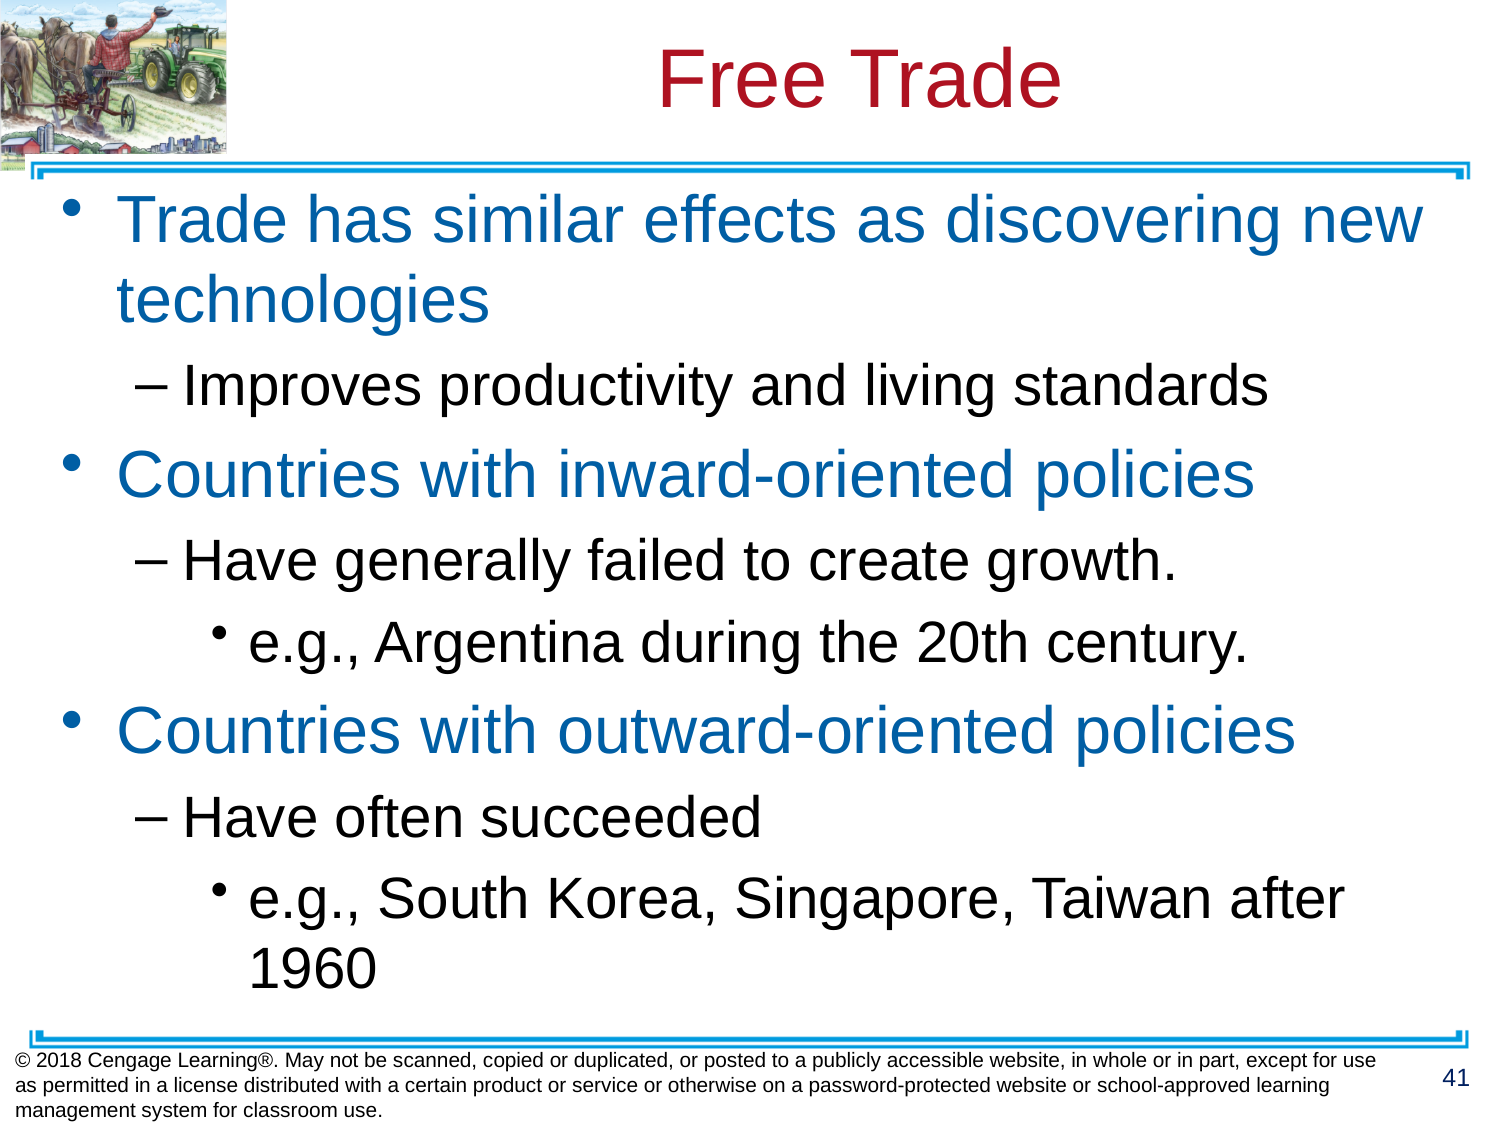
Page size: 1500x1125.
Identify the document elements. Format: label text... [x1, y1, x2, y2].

list Trade has similar effects as discovering new technologies Improves productivity and living standards Countries with inward-oriented policies Have generally failed to create growth. e.g., Argentina during the 20th century. Countries with outward-oriented policies Have often succeeded e.g., South Korea, Singapore, Taiwan after 1960 [45, 168, 1455, 1055]
slide_number 41 [1412, 1052, 1500, 1117]
picture [0, 0, 1475, 186]
picture [25, 1024, 45, 1043]
footer © 2018 Cengage Learning®. May not be scanned, copied or duplicated, or posted to a publicly accessible website, in whole or in part, except for use as permitted in a license distributed with a certain product or service or otherwise on a password-protected website or school-approved learning management system for classroom use. [0, 1043, 1412, 1125]
picture [1455, 1024, 1475, 1053]
title Free Trade [219, 16, 1500, 158]
